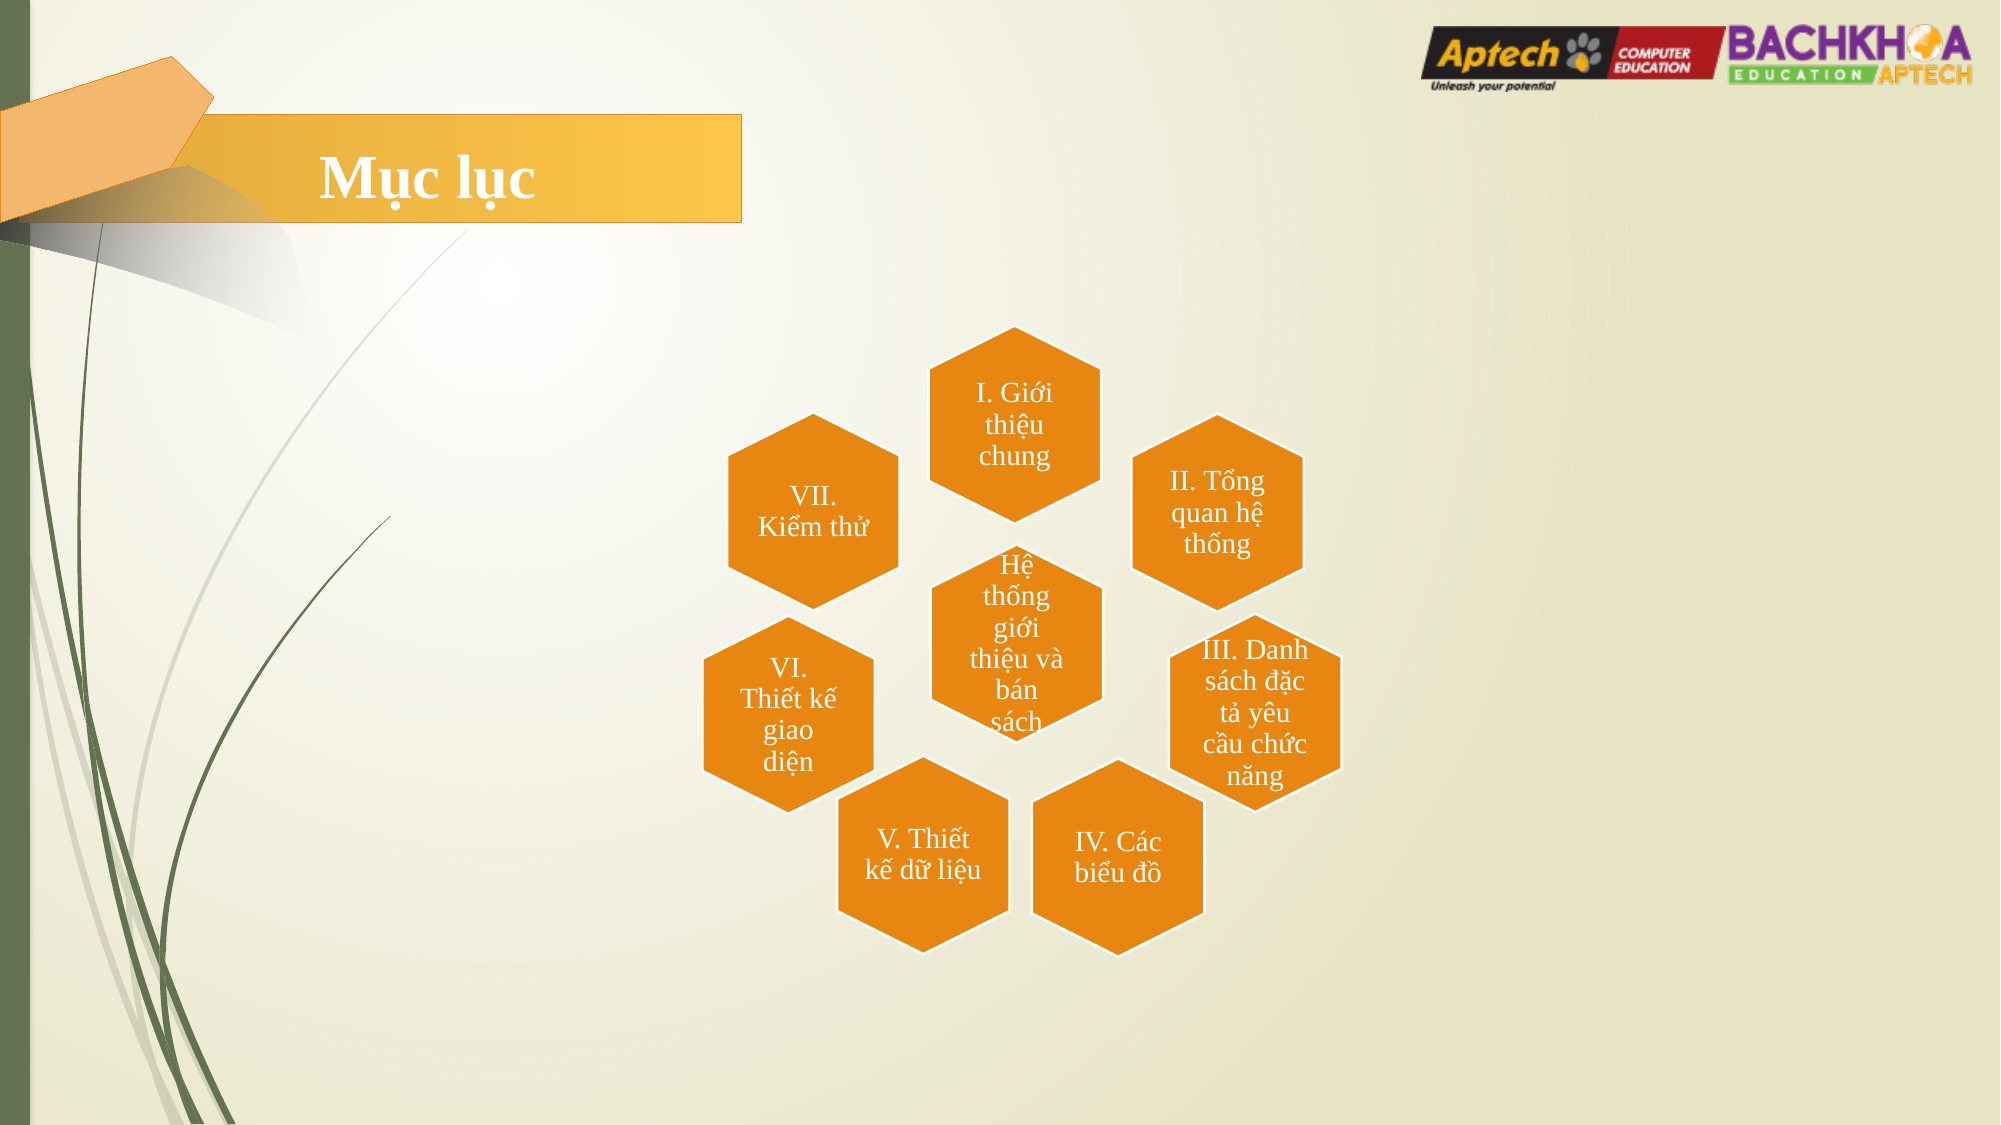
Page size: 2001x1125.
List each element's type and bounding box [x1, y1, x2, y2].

picture [1421, 23, 1978, 92]
text_box [554, 325, 1699, 1031]
text_box [0, 55, 742, 327]
